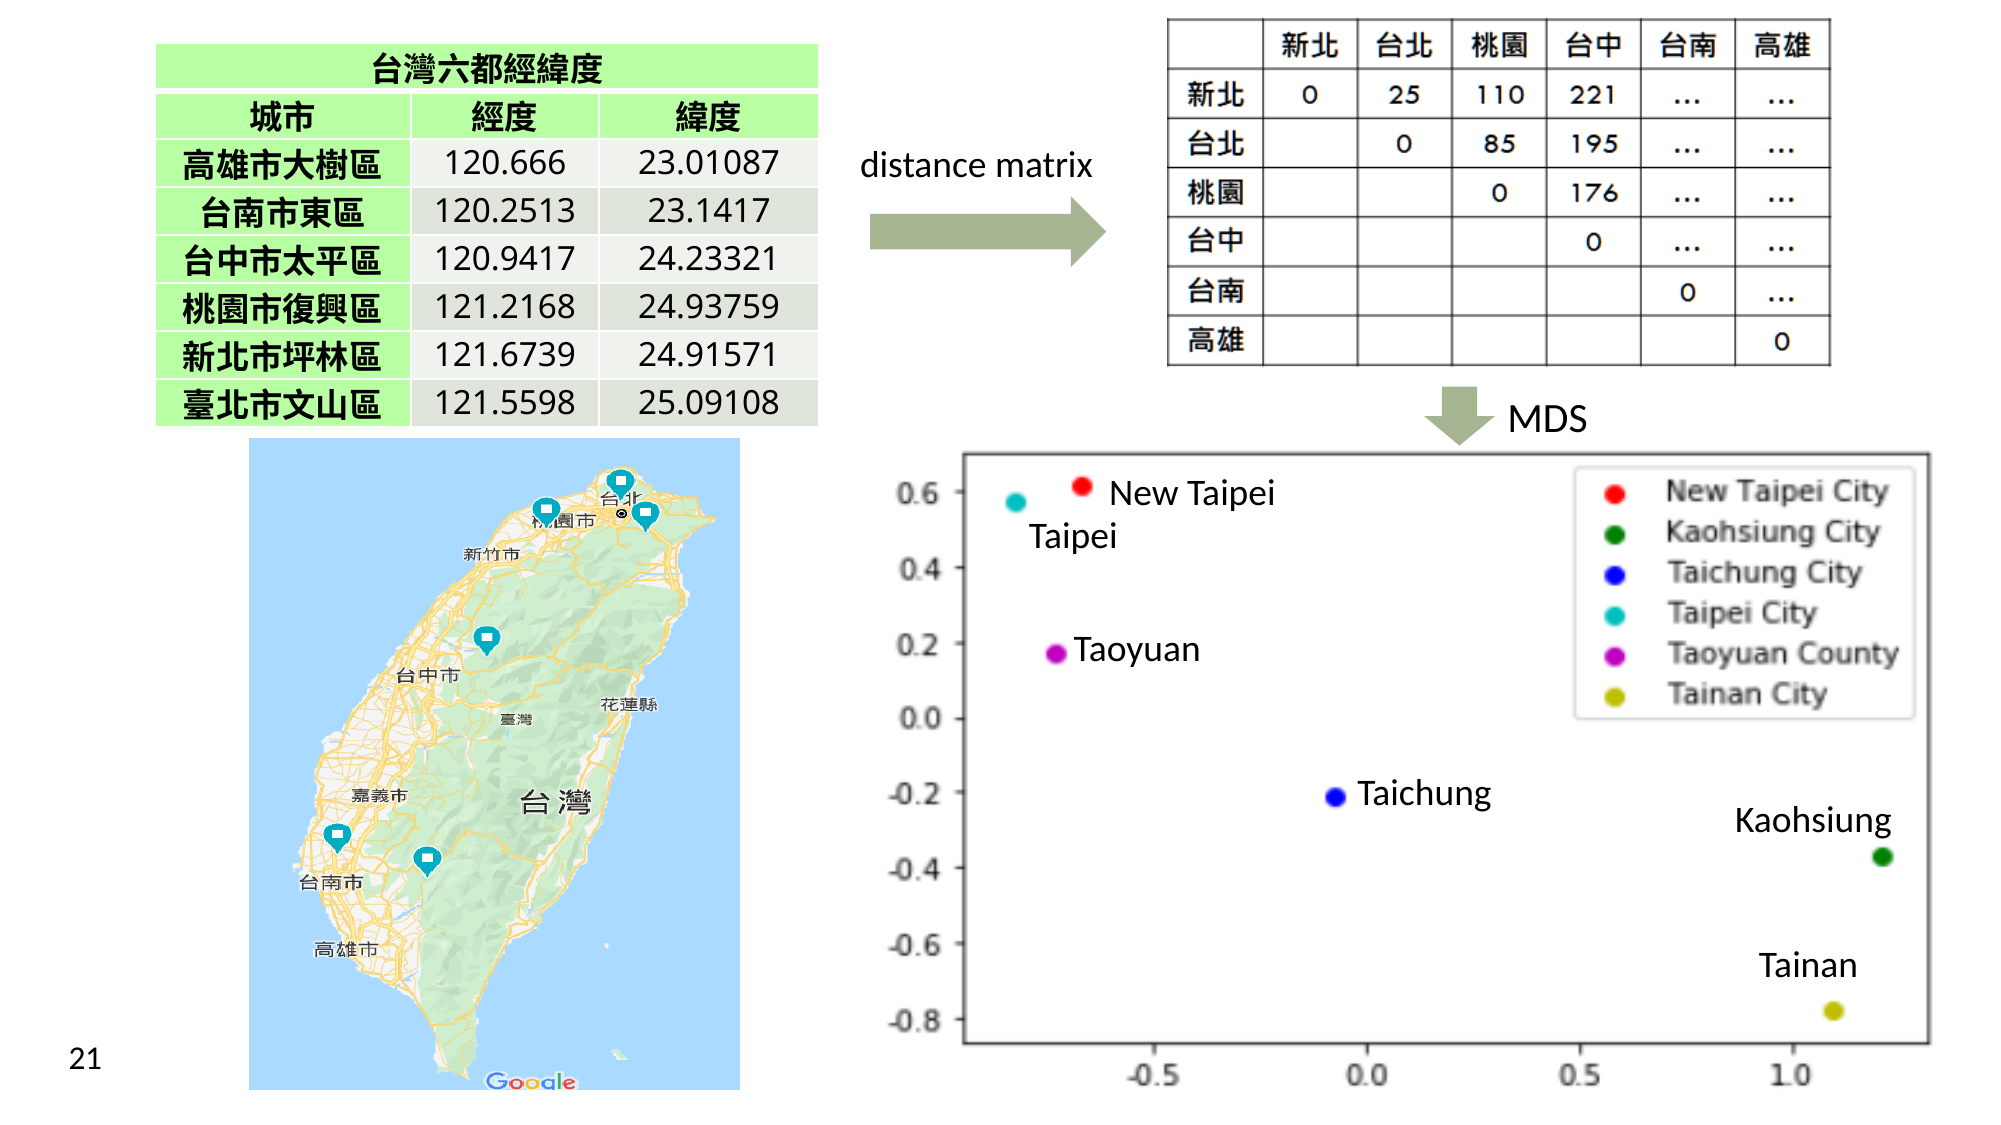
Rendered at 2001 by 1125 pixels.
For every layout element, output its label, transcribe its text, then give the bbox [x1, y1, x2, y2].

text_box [844, 132, 1132, 268]
table_cell 120.666 [412, 140, 598, 186]
table_cell 台中市太平區 [156, 236, 410, 282]
table_cell 台南市東區 [156, 188, 410, 234]
table_cell 桃園市復興區 [156, 284, 410, 330]
table_cell 經度 [412, 94, 598, 138]
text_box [881, 382, 1972, 1115]
slide_number 21 [0, 1025, 117, 1088]
table_cell 23.1417 [600, 188, 818, 234]
table_cell 120.2513 [412, 188, 598, 234]
table_cell 24.23321 [600, 236, 818, 282]
table_cell 23.01087 [600, 140, 818, 186]
table_cell 緯度 [600, 94, 818, 138]
table_cell 高雄市大樹區 [156, 140, 410, 186]
table_cell 25.09108 [600, 380, 818, 426]
table_cell 新北市坪林區 [156, 332, 410, 378]
table_cell 120.9417 [412, 236, 598, 282]
table_cell 121.5598 [412, 380, 598, 426]
picture [1167, 16, 1833, 377]
table_header 台灣六都經緯度 [156, 44, 818, 88]
table_cell 24.91571 [600, 332, 818, 378]
table_cell 24.93759 [600, 284, 818, 330]
table_cell 臺北市文山區 [156, 380, 410, 426]
picture [249, 437, 740, 1091]
table_cell 121.2168 [412, 284, 598, 330]
table_cell 城市 [156, 94, 410, 138]
table_cell 121.6739 [412, 332, 598, 378]
